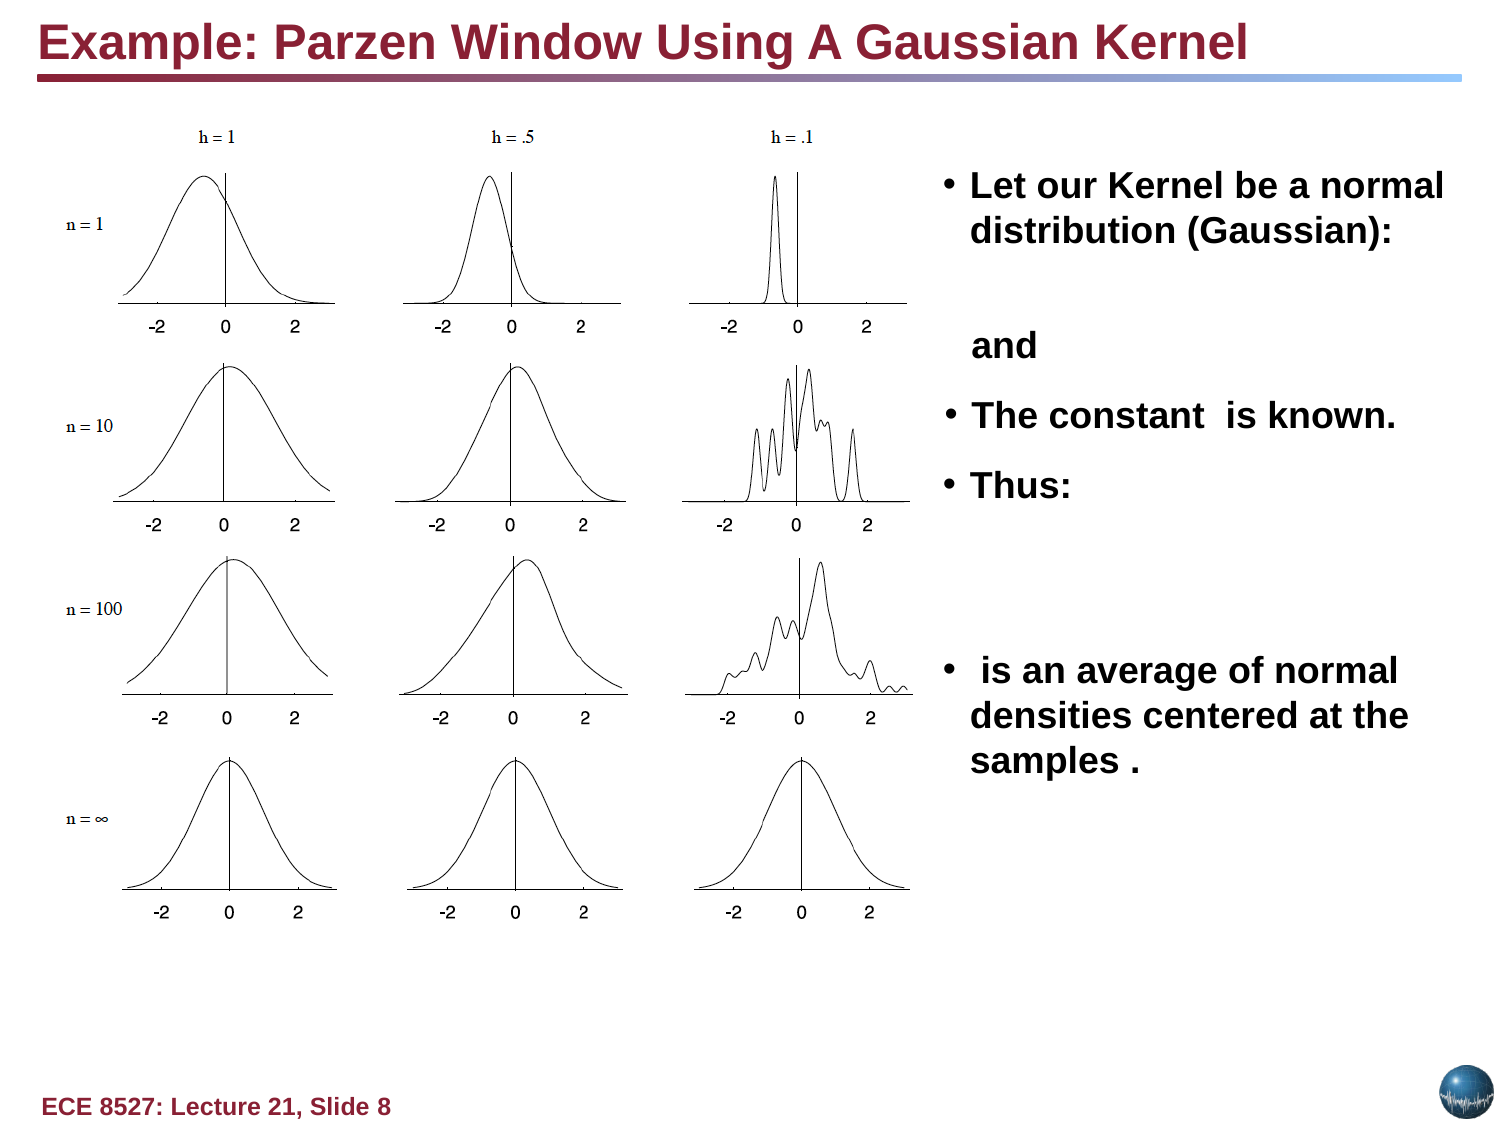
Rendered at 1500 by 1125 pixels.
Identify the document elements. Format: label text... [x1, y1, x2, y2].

text_box Example: Parzen Window Using A Gaussian Kernel [37, 0, 1463, 80]
picture [1439, 1065, 1494, 1119]
slide_number [0, 1074, 400, 1125]
picture [37, 113, 944, 929]
